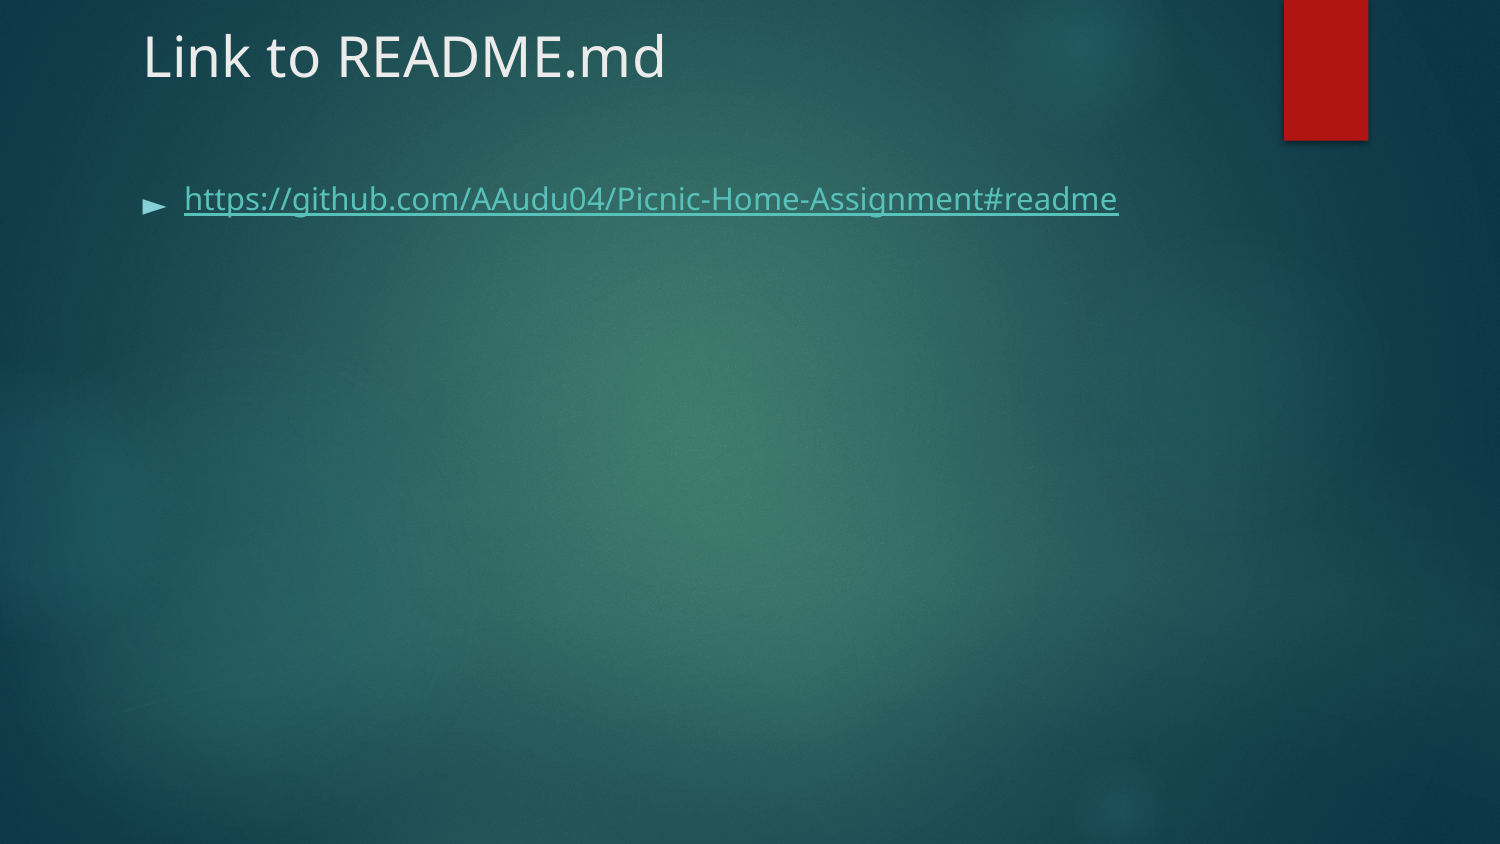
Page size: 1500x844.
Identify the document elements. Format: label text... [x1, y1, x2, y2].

title Link to README.md [131, 15, 1277, 96]
picture [0, 0, 1500, 844]
list https://github.com/AAudu04/Picnic-Home-Assignment#readme [131, 173, 1232, 690]
